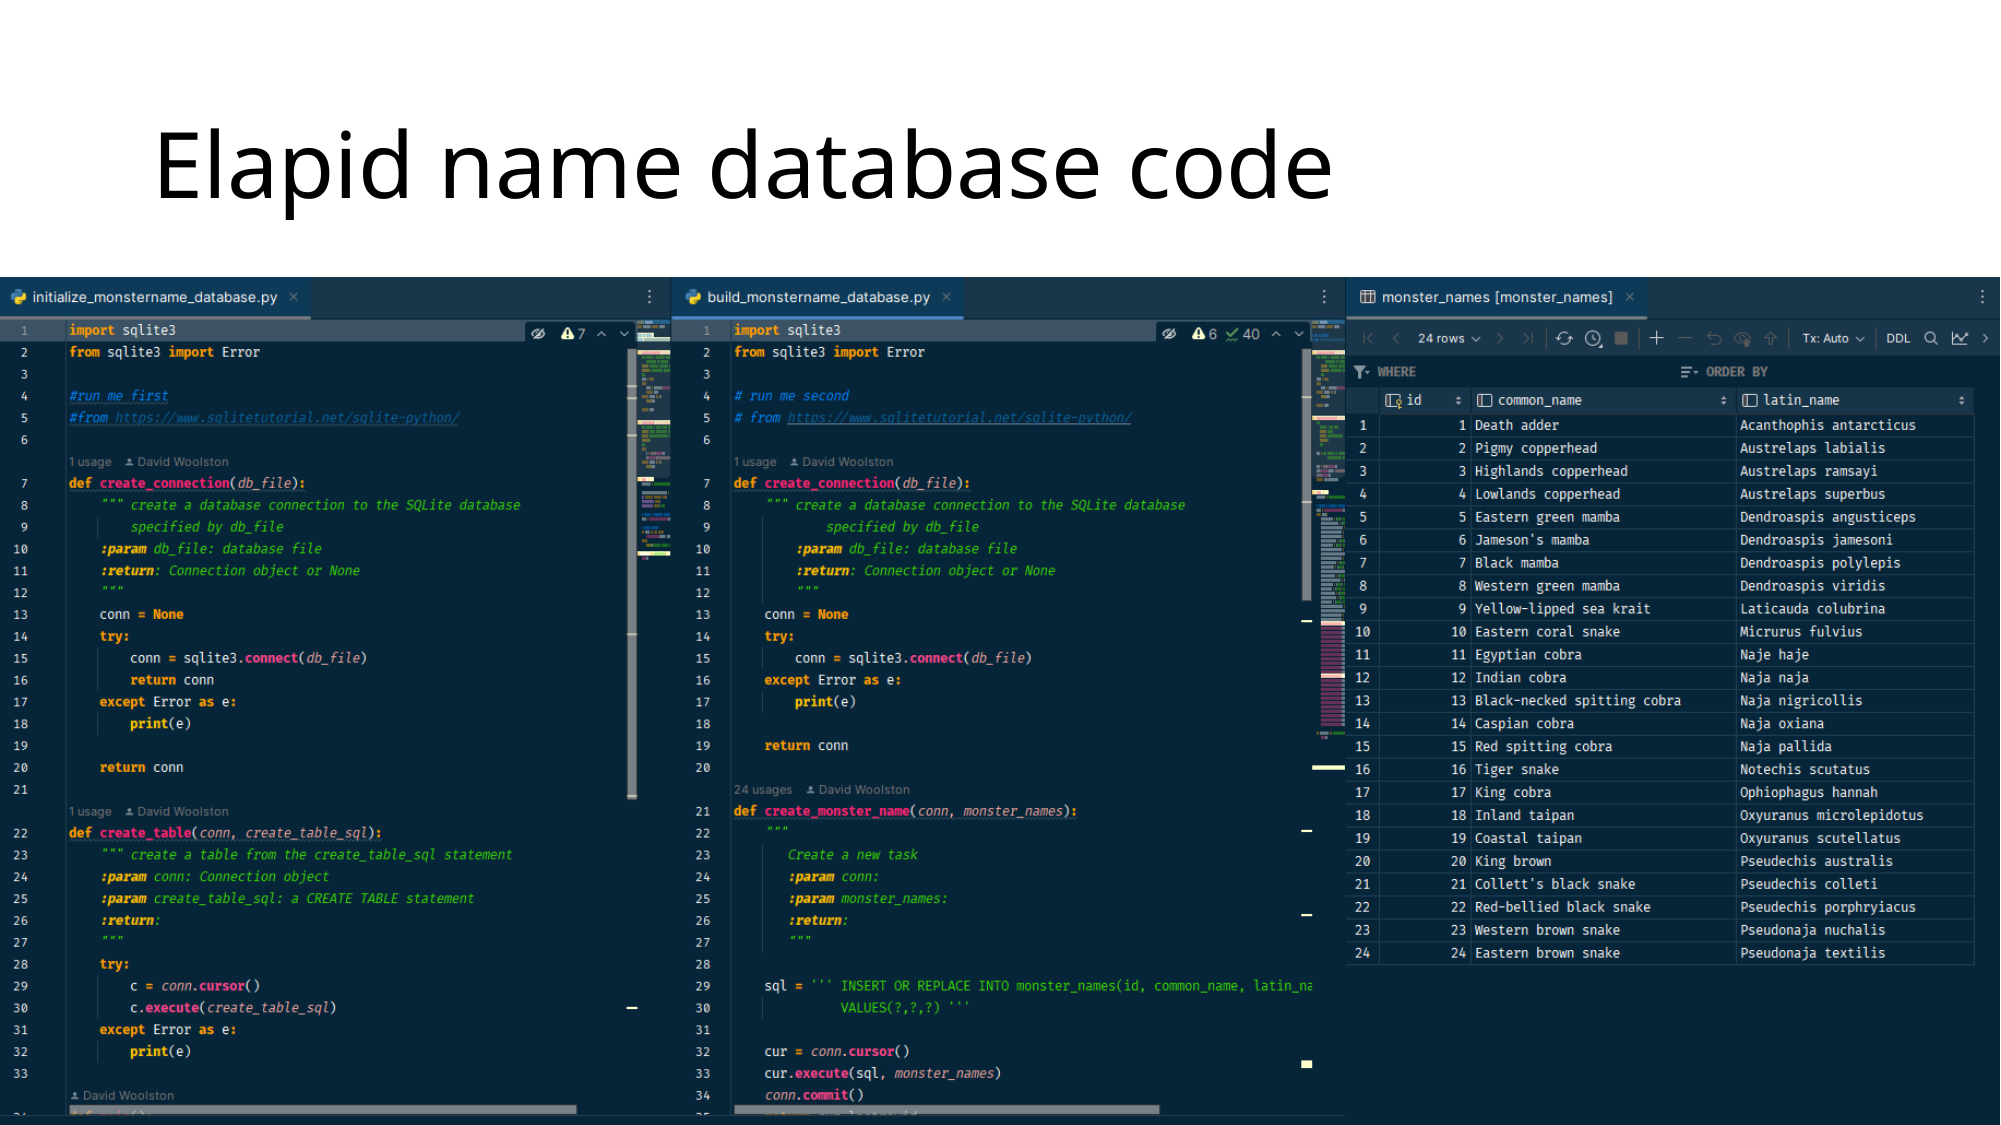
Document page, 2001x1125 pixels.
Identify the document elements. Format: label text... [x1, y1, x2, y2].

picture [0, 276, 2000, 1125]
title Elapid name database code [137, 59, 1863, 276]
